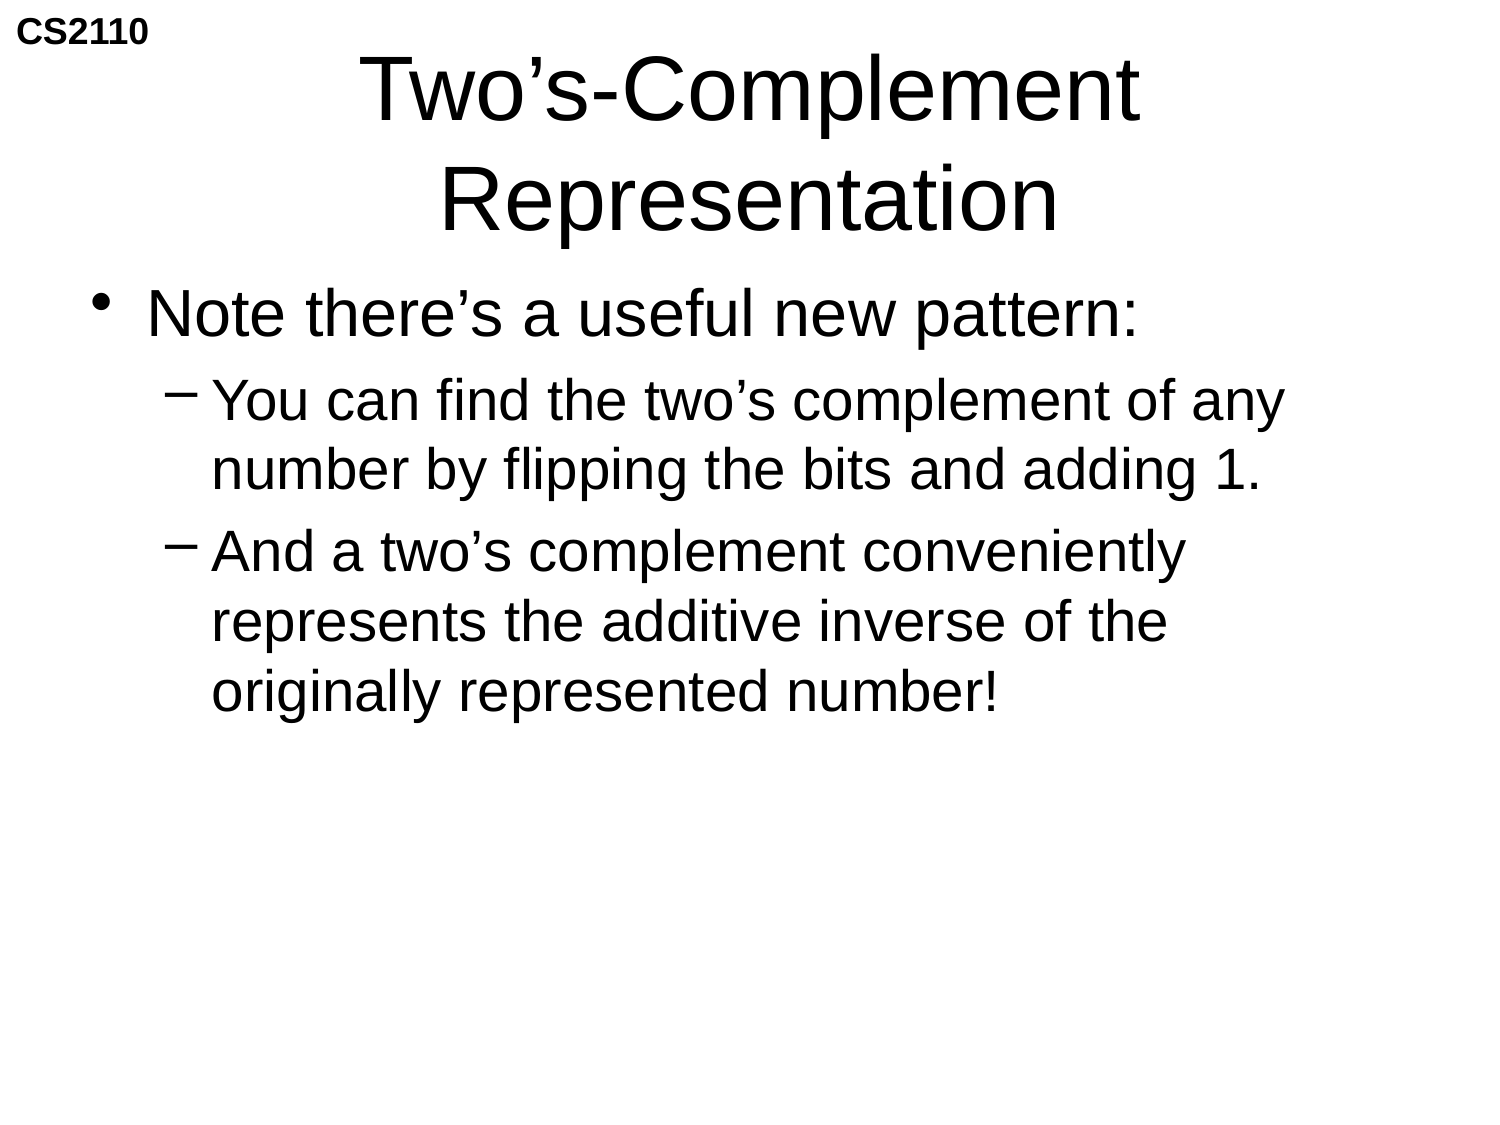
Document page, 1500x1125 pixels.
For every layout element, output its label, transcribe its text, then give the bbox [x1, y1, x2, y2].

list Note there’s a useful new pattern: You can find the two’s complement of any number by flipping the bits and adding 1. And a two’s complement conveniently represents the additive inverse of the originally represented number! [75, 262, 1425, 1100]
title Two’s-Complement Representation [75, 45, 1425, 233]
